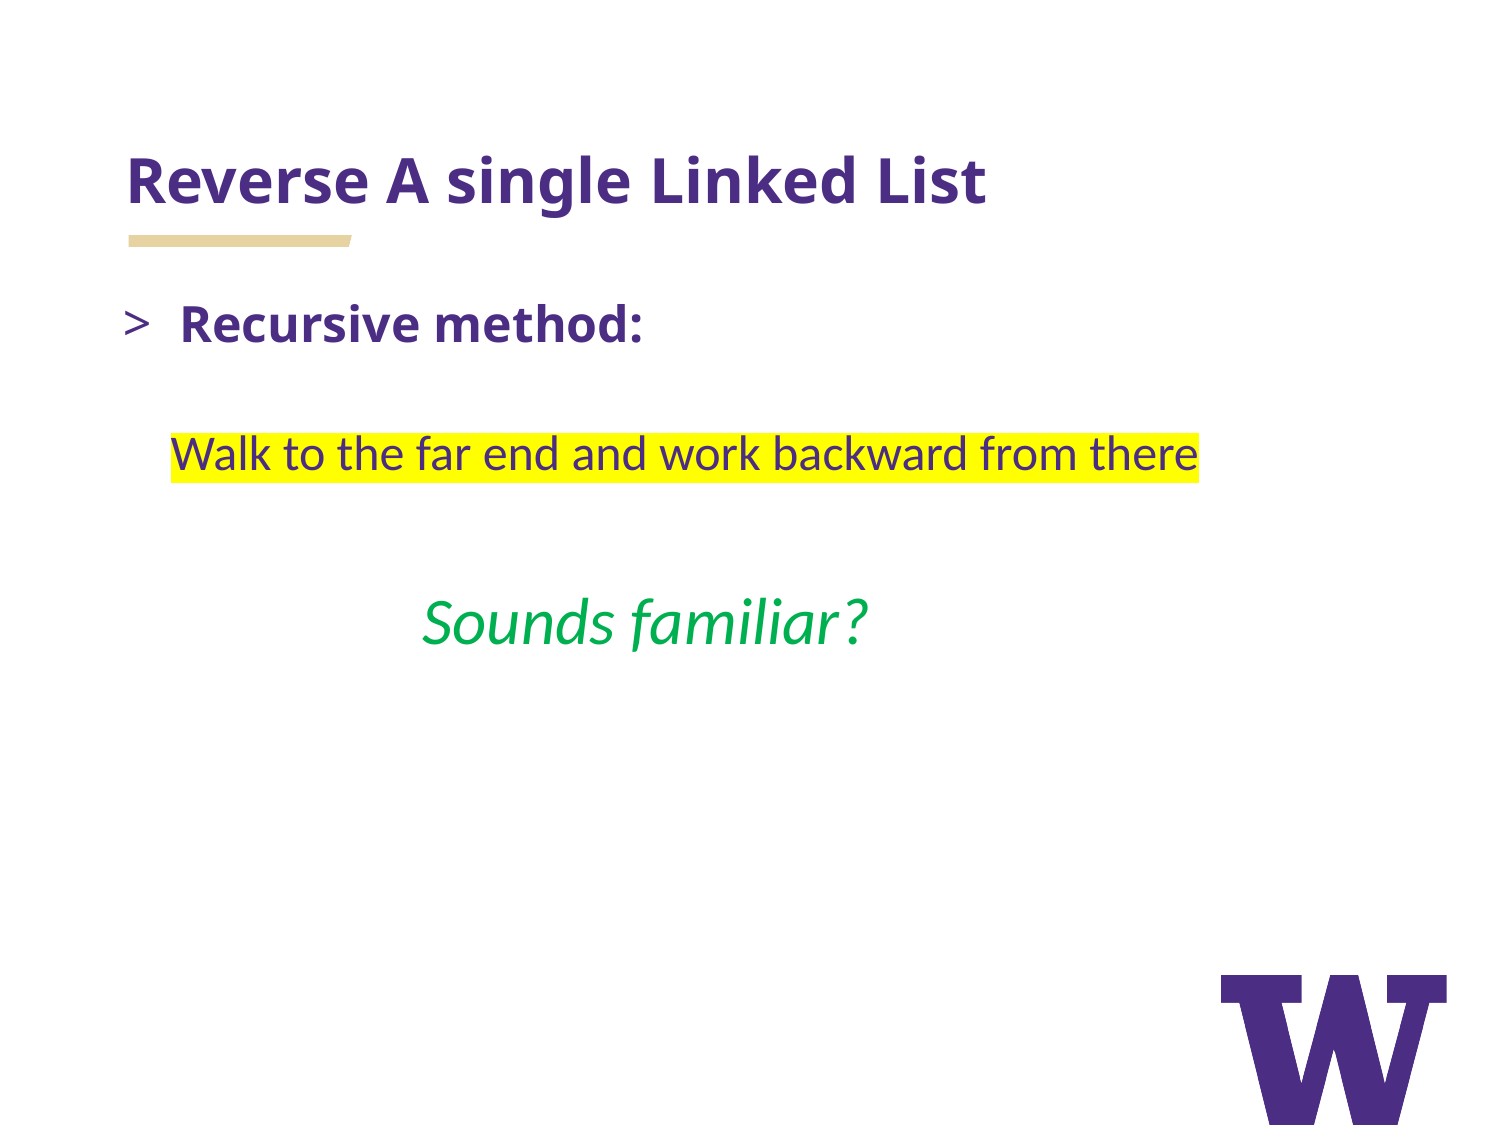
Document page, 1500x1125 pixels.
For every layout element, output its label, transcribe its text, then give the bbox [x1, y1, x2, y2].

text_box Walk to the far end and work backward from there [155, 413, 1405, 488]
picture [128, 235, 352, 247]
picture [1221, 975, 1447, 1125]
title Reverse A single Linked List [110, 60, 1453, 224]
text_box Sounds familiar? [407, 570, 1351, 666]
list Recursive method: [108, 284, 1453, 944]
